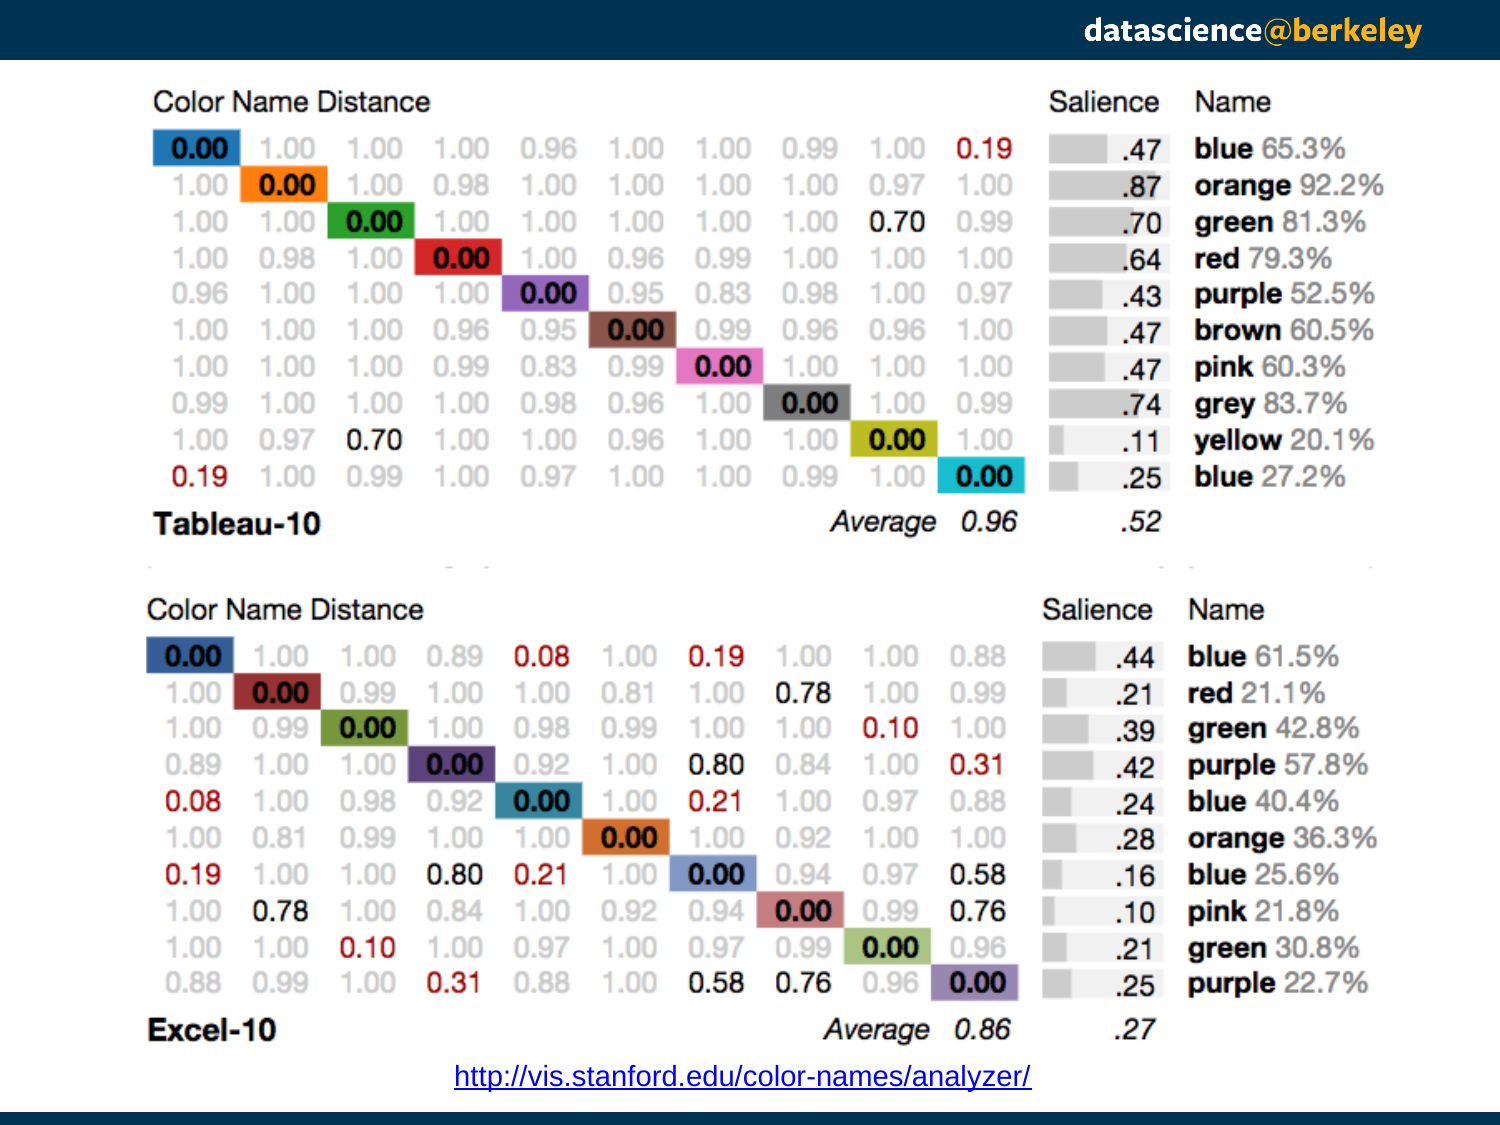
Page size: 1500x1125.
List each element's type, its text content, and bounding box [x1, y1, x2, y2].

text_box http://vis.stanford.edu/color-names/analyzer/ [439, 1076, 1047, 1125]
picture [1079, 10, 1431, 52]
picture [124, 74, 1426, 1068]
